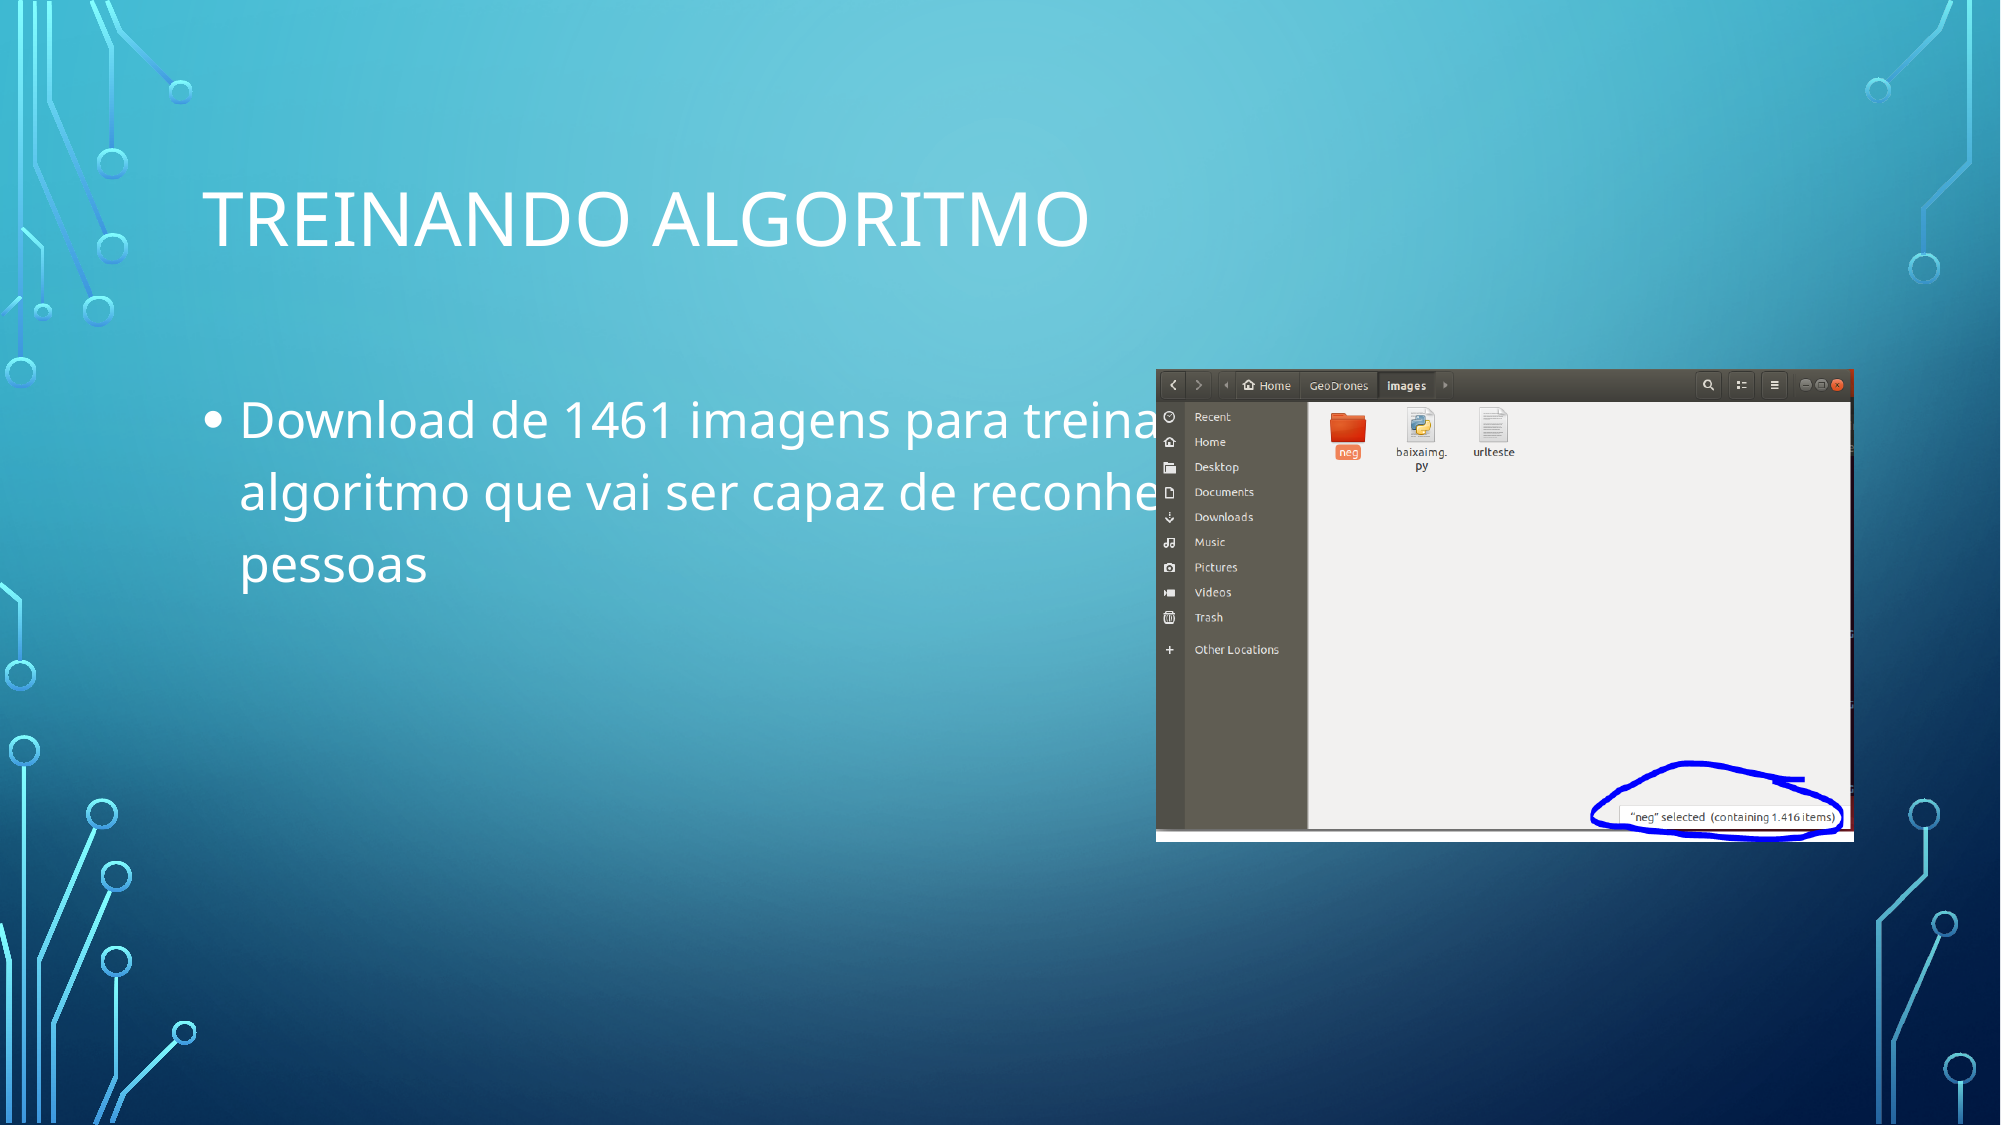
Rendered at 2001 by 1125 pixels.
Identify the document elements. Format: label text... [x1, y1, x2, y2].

list Download de 1461 imagens para treinar o algoritmo que vai ser capaz de reconhecer pessoas [187, 369, 1813, 950]
picture [1156, 369, 1854, 842]
title Treinando algoritmo [187, 101, 1813, 344]
